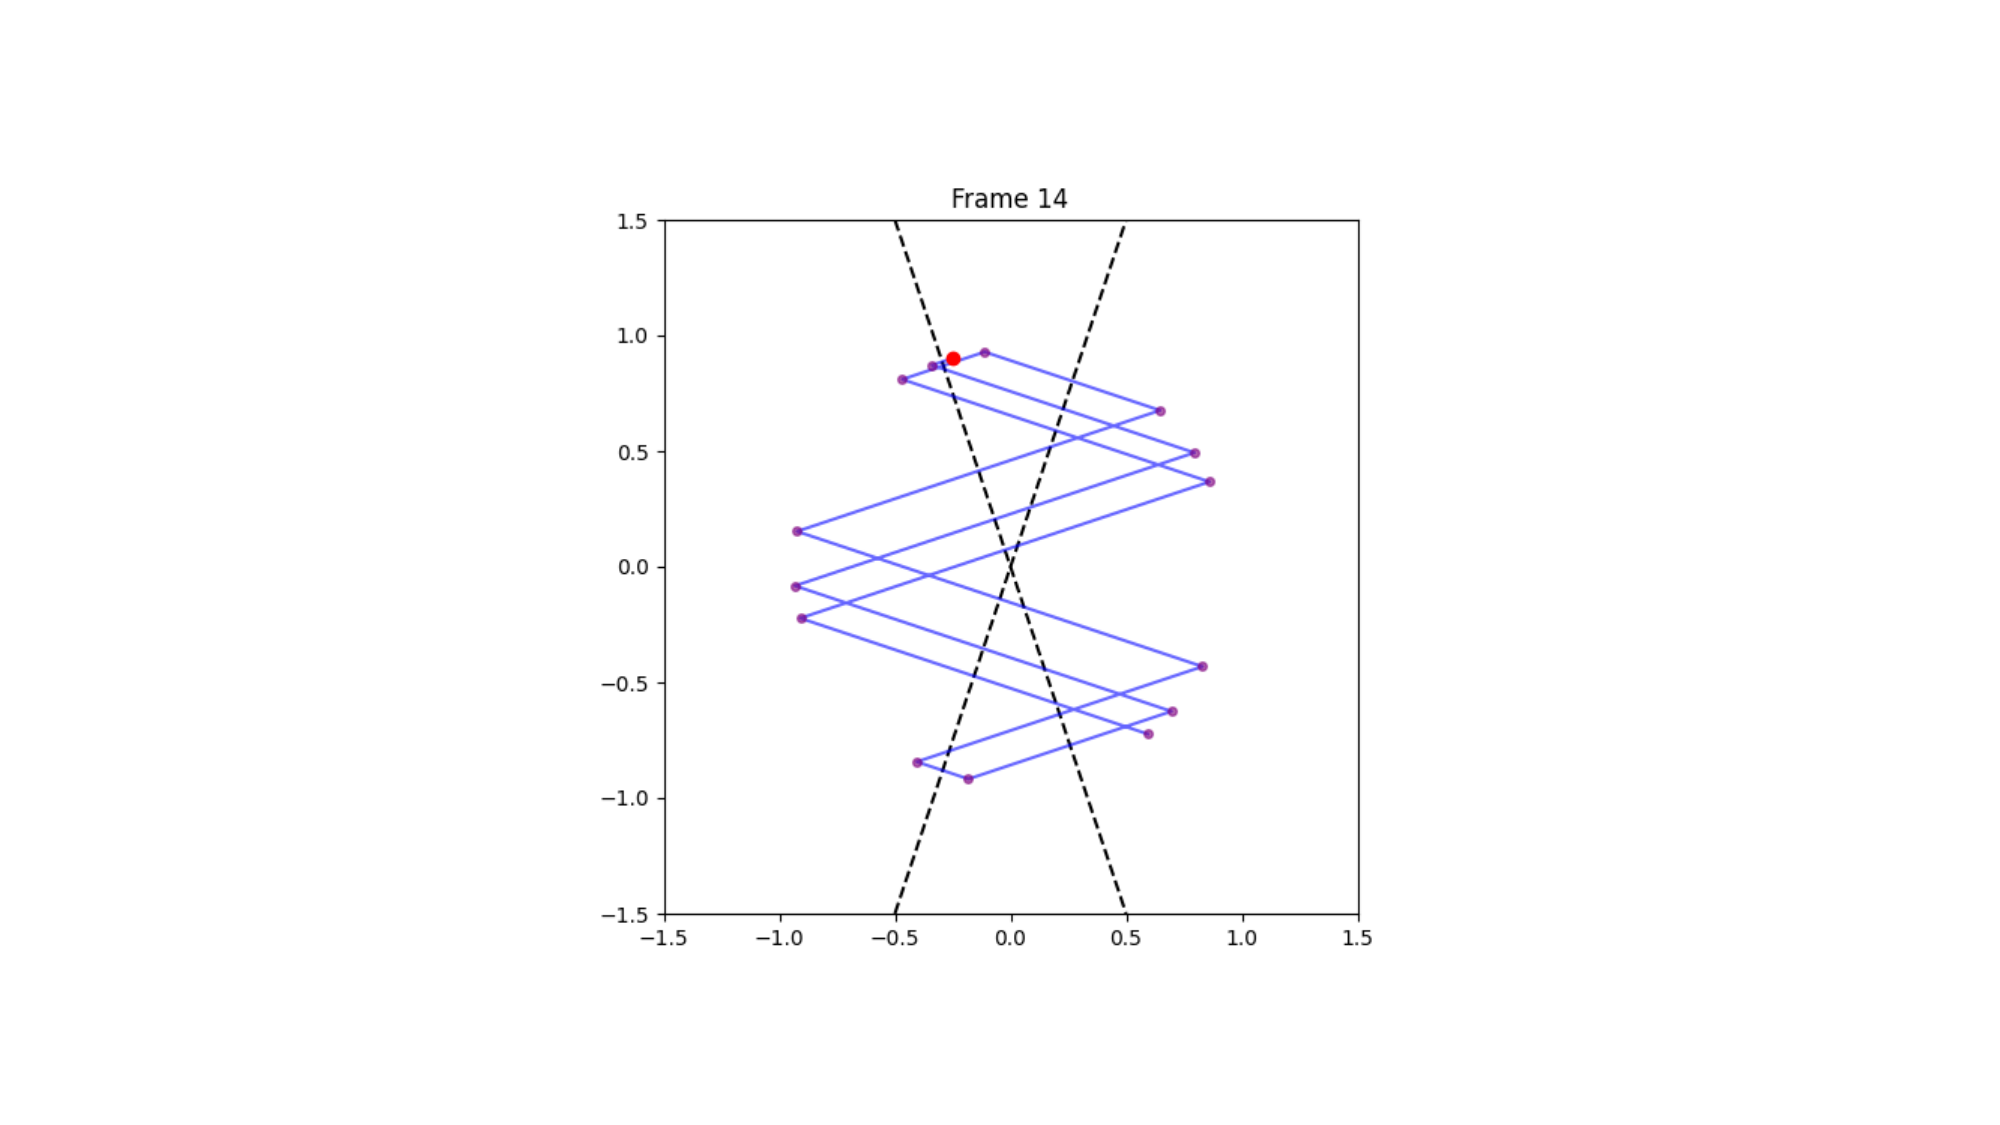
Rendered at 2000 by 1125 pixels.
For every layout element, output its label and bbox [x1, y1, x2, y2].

picture [549, 112, 1450, 1013]
